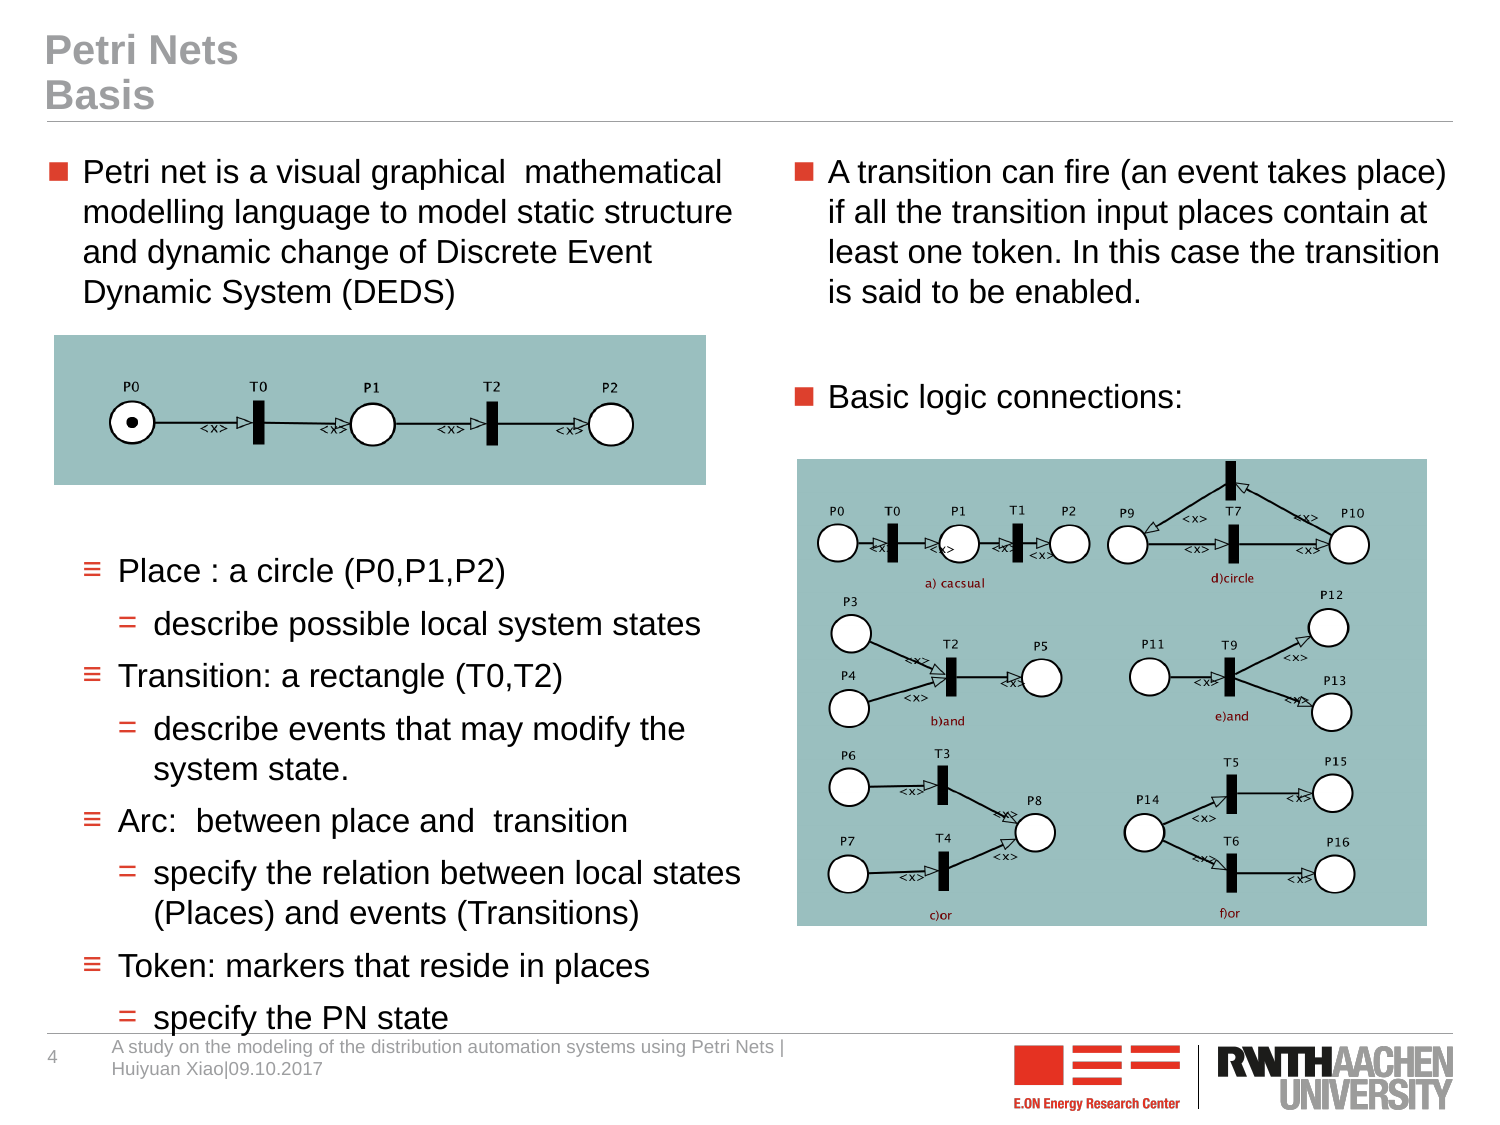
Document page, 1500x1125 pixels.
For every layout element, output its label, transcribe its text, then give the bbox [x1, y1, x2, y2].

title Petri Nets Basis [44, 29, 1450, 119]
list Petri net is a visual graphical mathematical modelling language to model static structure and dynamic change of Discrete Event Dynamic System (DEDS) Place : a circle (P0,P1,P2) describe possible local system states Transition: a rectangle (T0,T2) describe events that may modify the system state. Arc: between place and transition specify the relation between local states (Places) and events (Transitions) Token: markers that reside in places specify the PN state [47, 150, 770, 1059]
picture [797, 193, 1453, 1125]
picture [54, 335, 706, 485]
text_box A transition can fire (an event takes place) if all the transition input places contain at least one token. In this case the transition is said to be enabled. Basic logic connections: [792, 150, 1450, 450]
